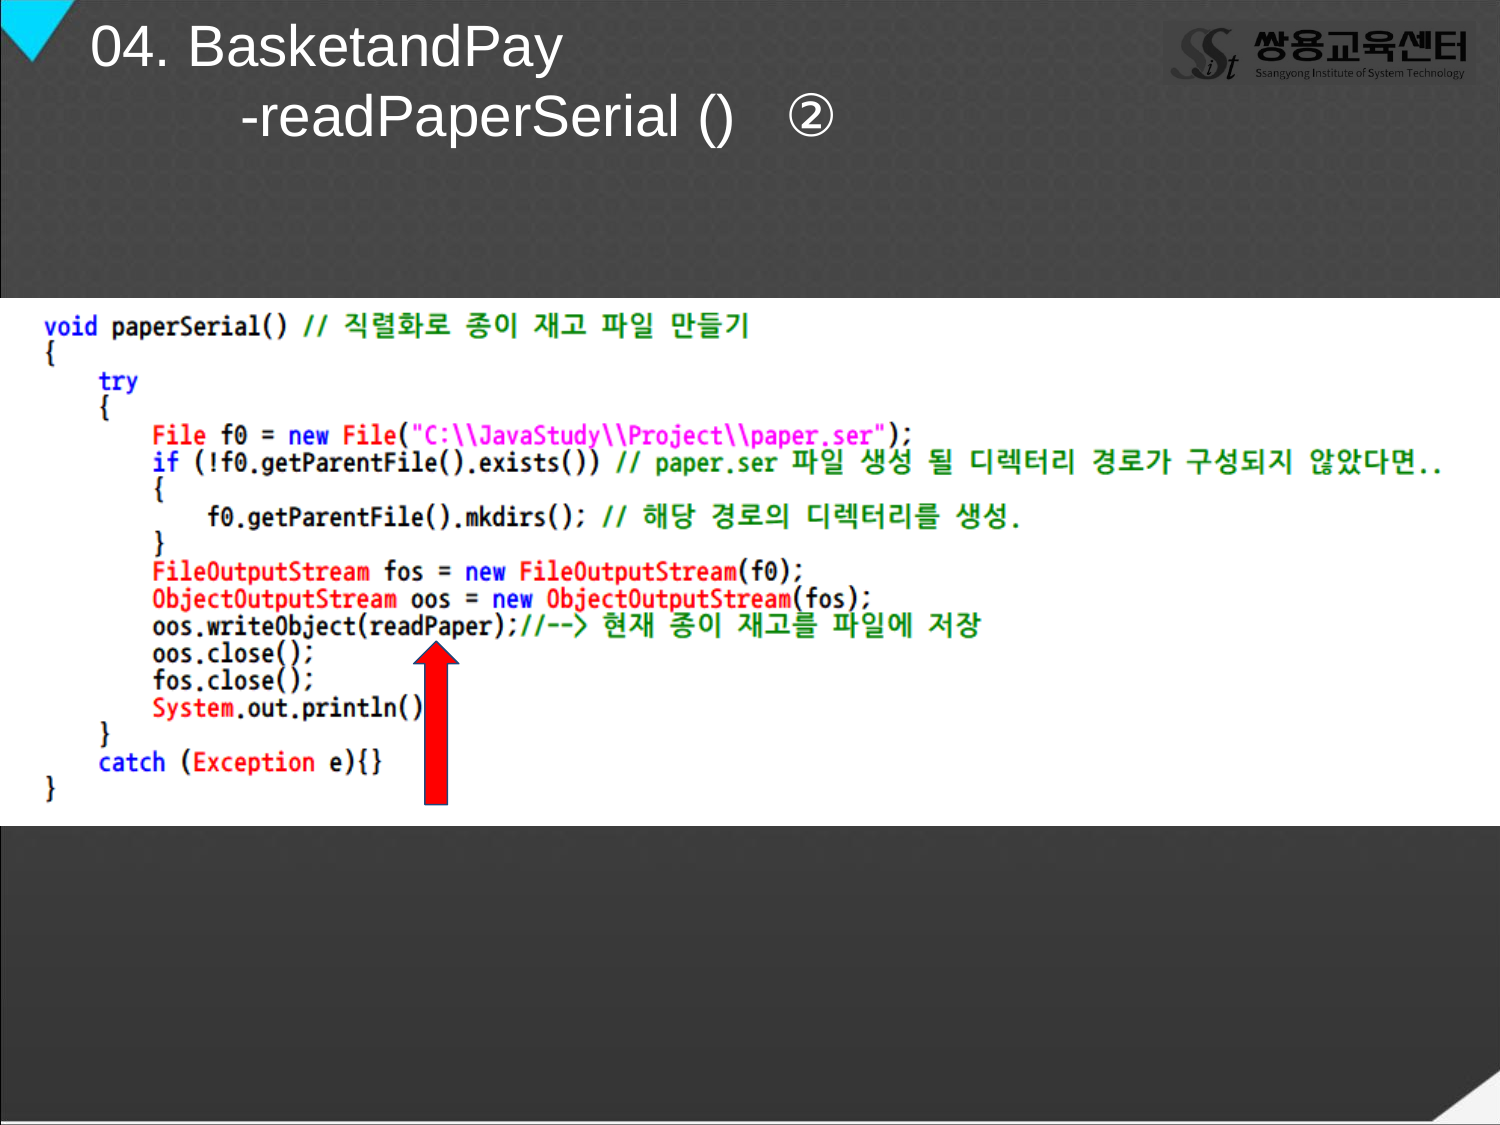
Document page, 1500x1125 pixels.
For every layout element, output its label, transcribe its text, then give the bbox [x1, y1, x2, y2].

title 04. BasketandPay -readPaperSerial () ② [75, 43, 1050, 183]
picture [0, 0, 1500, 1125]
